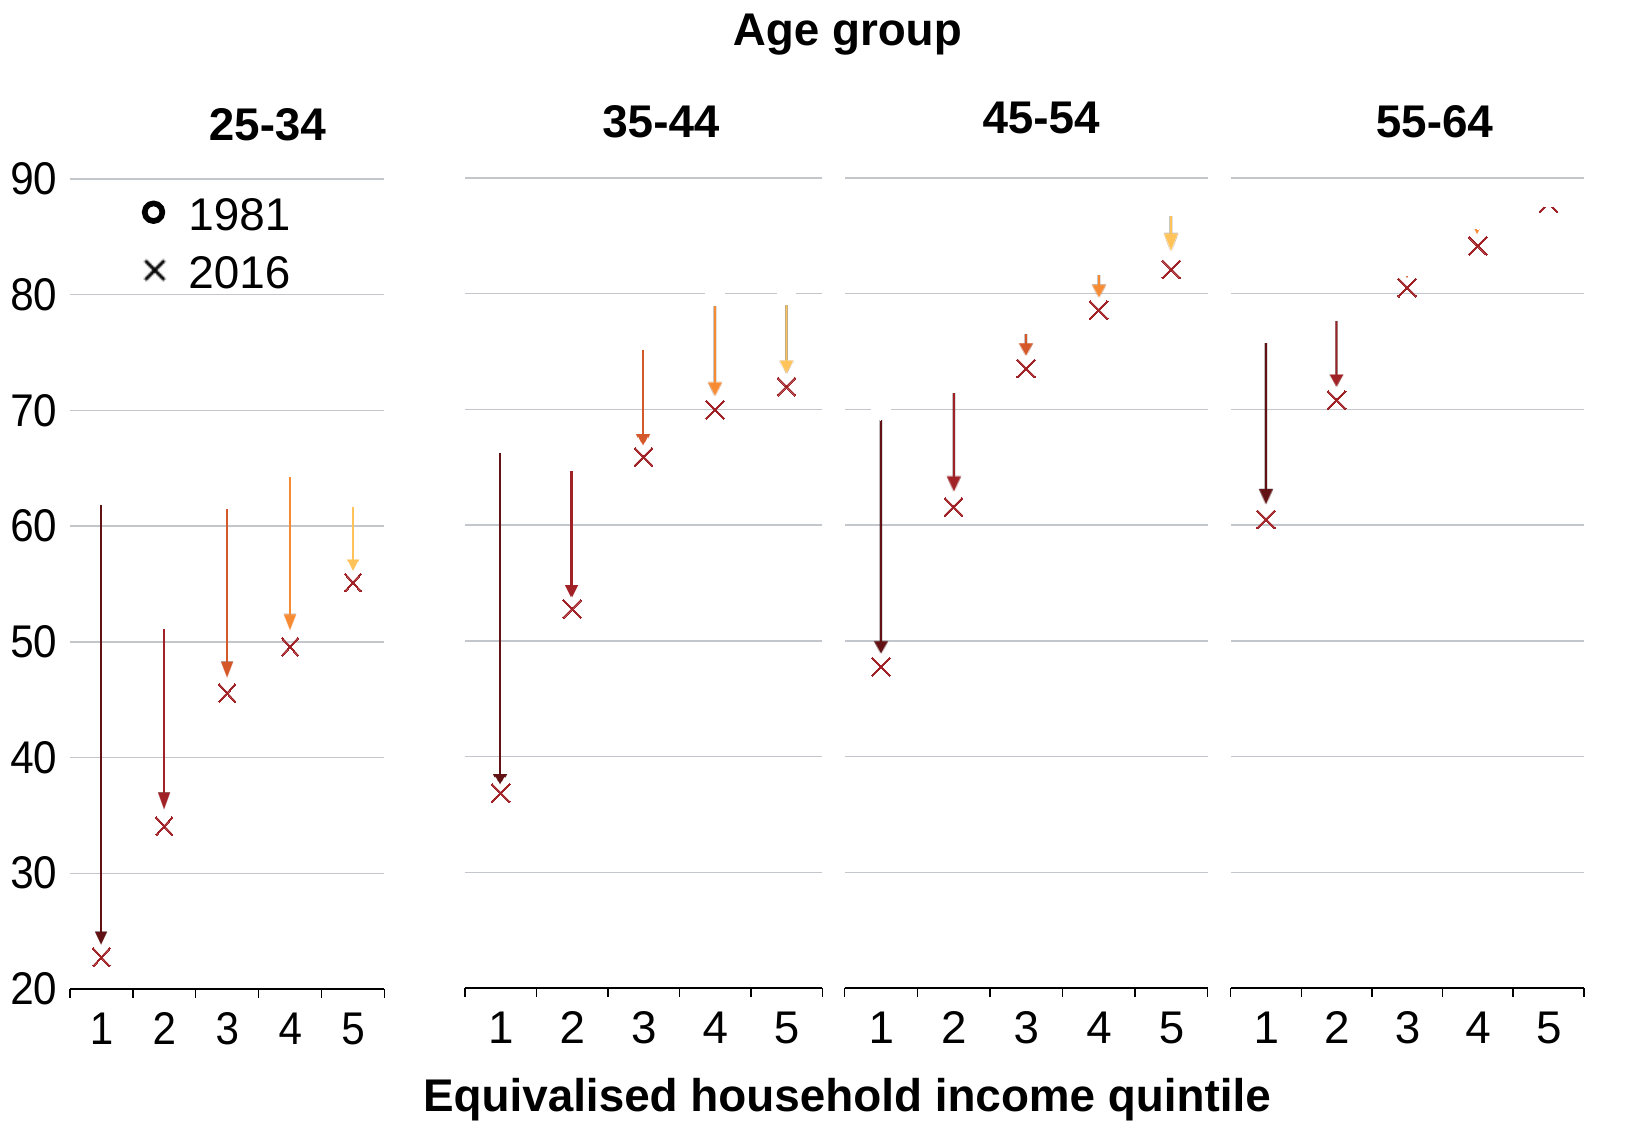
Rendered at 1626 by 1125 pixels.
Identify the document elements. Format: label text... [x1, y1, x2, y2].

text_box 25-34 [131, 94, 404, 144]
text_box Equivalised household income quintile [389, 1082, 1305, 1121]
text_box Age group [198, 0, 1497, 56]
text_box 35-44 [525, 91, 797, 143]
text_box 55-64 [1299, 91, 1570, 143]
chart [9, 144, 1607, 1075]
picture [136, 256, 171, 286]
text_box 45-54 [917, 87, 1166, 143]
